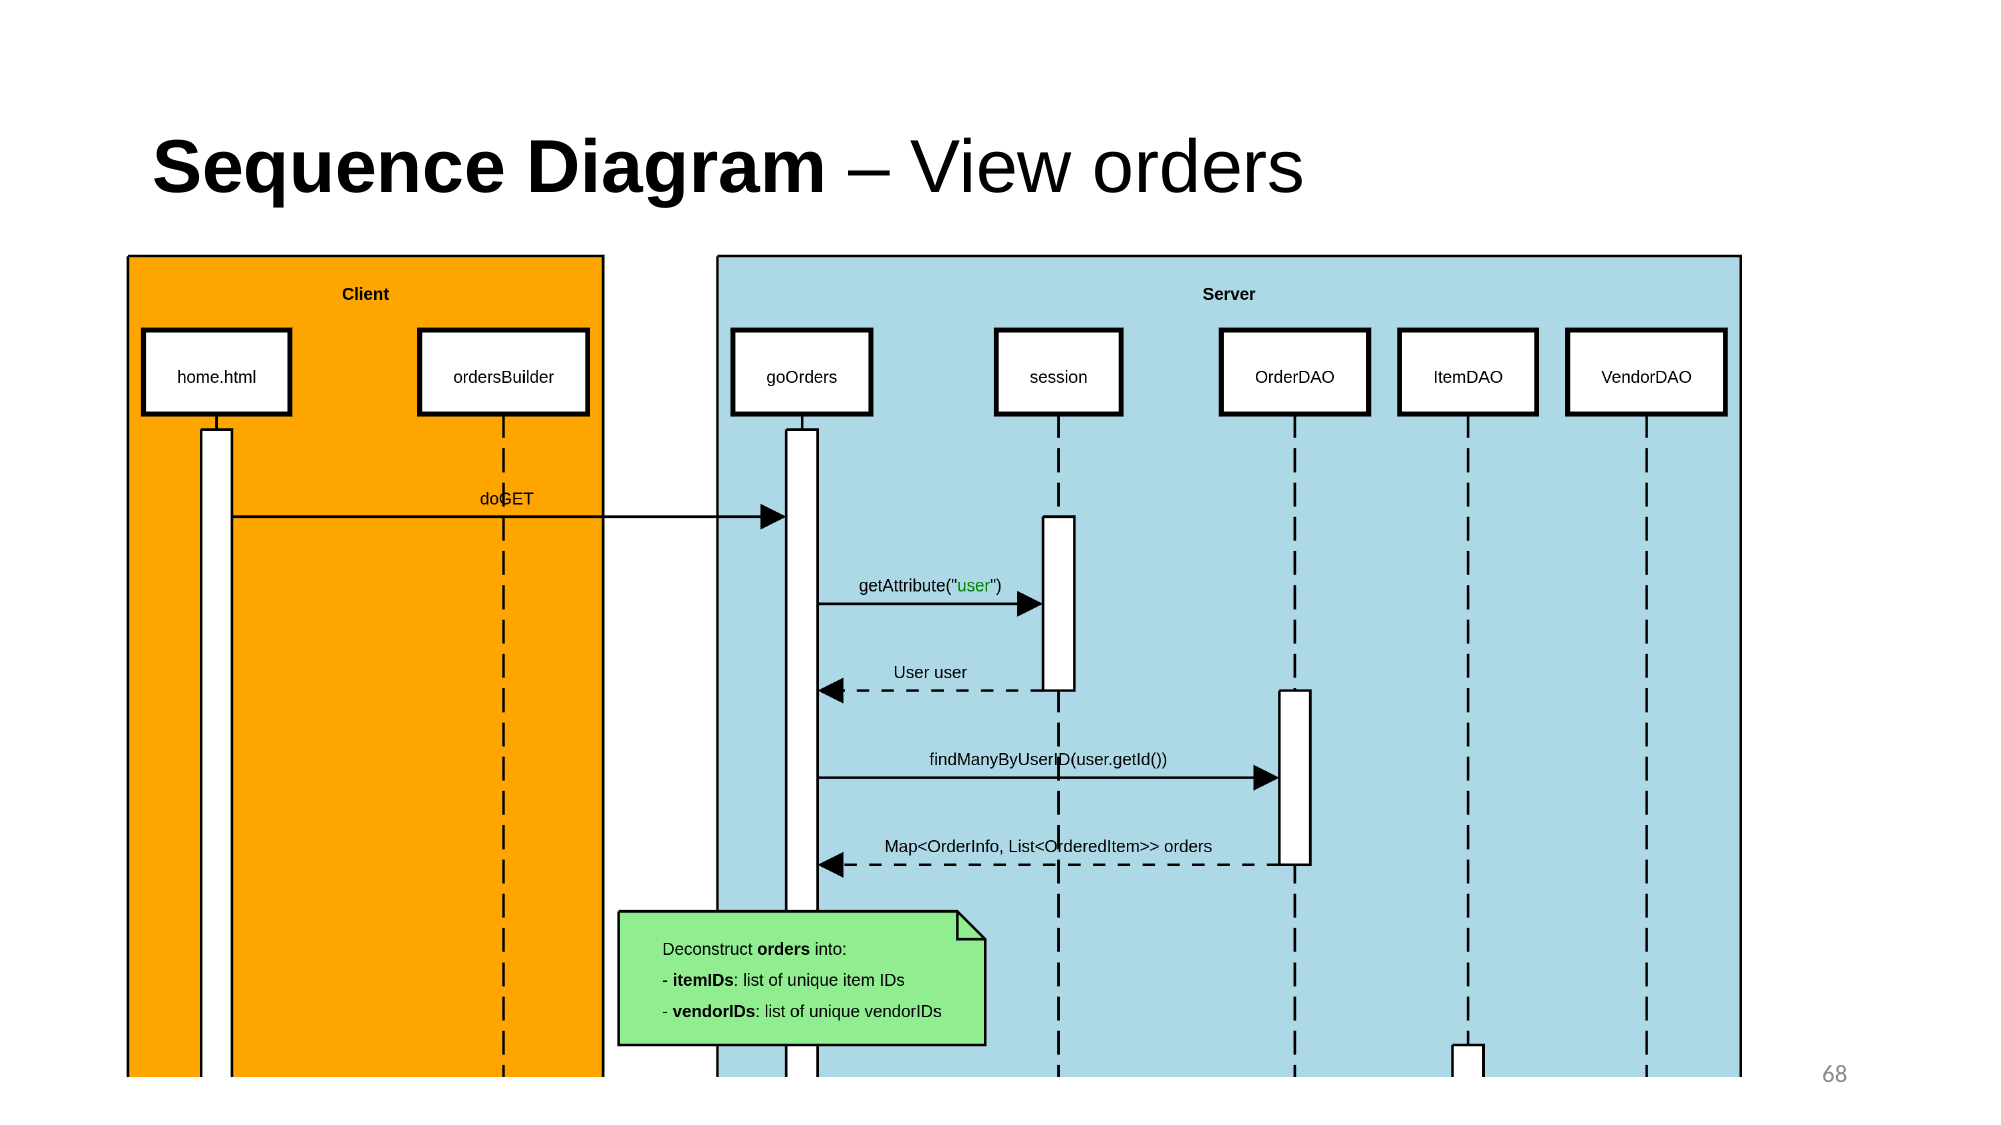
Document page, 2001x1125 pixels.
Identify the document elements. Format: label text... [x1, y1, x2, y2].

text_box Sequence Diagram – View orders [137, 59, 1863, 278]
picture [112, 224, 1756, 1078]
text_box 68 [1412, 1042, 1863, 1103]
